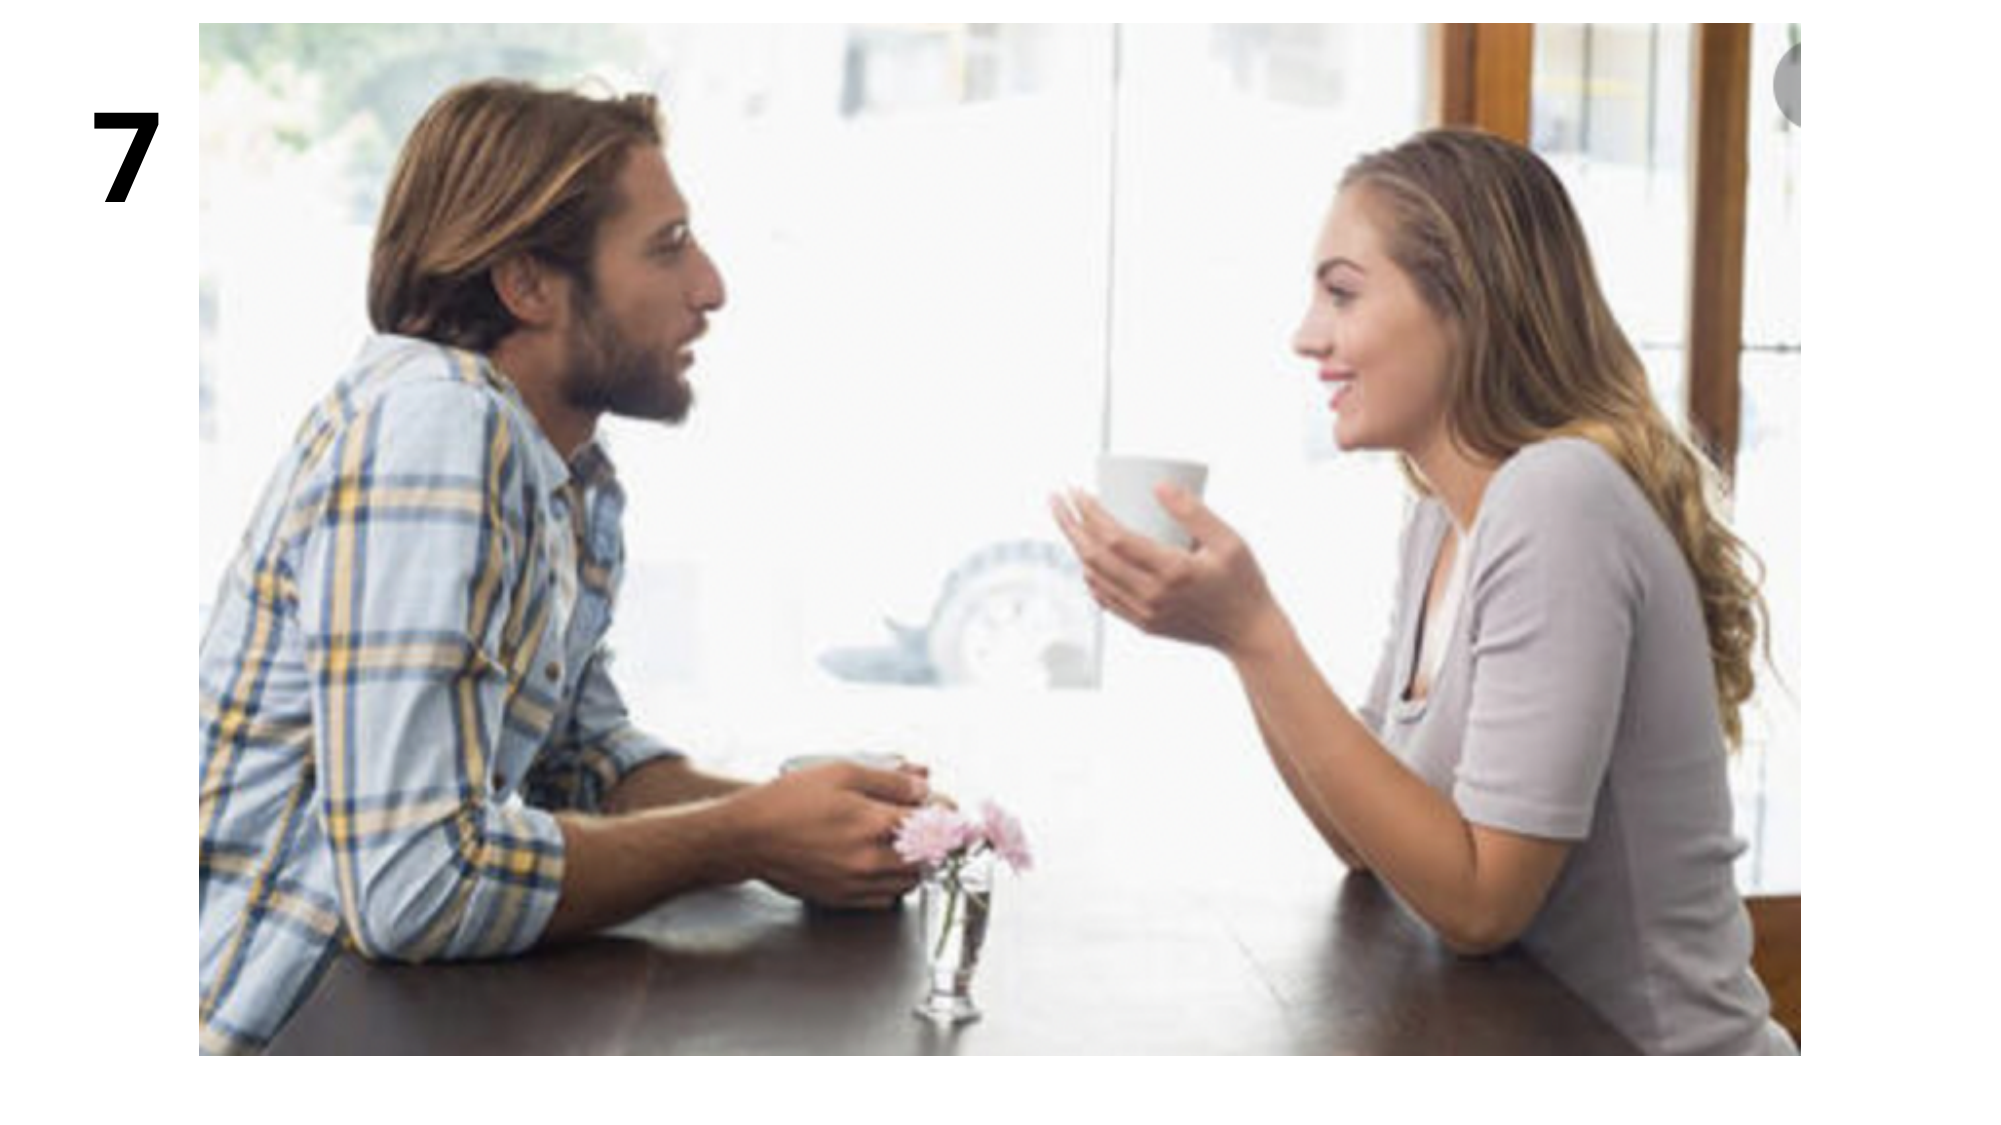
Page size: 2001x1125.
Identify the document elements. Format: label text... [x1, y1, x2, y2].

picture [199, 23, 1801, 1056]
text_box 7 [76, 69, 199, 235]
